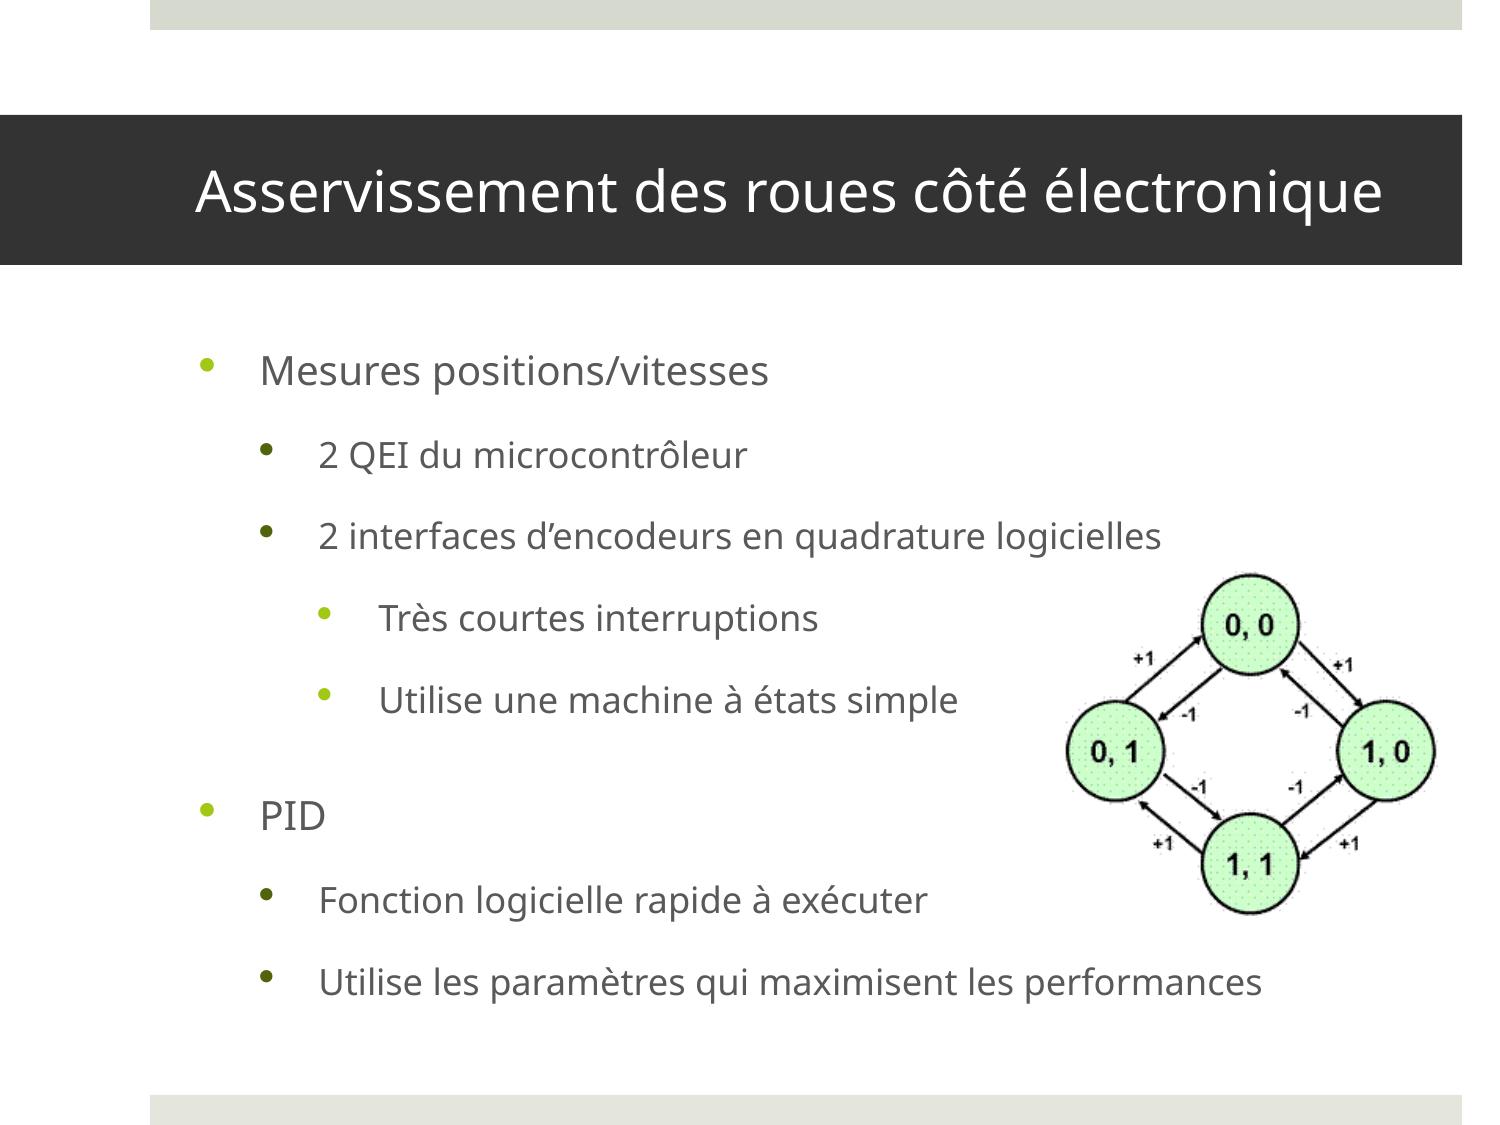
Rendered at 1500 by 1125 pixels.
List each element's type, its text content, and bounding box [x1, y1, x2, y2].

title Asservissement des roues côté électronique [0, 114, 1463, 265]
picture [1063, 570, 1438, 917]
list Mesures positions/vitesses 2 QEI du microcontrôleur 2 interfaces d’encodeurs en quadrature logicielles Très courtes interruptions Utilise une machine à états simple PID Fonction logicielle rapide à exécuter Utilise les paramètres qui maximisent les performances [185, 308, 1286, 1024]
